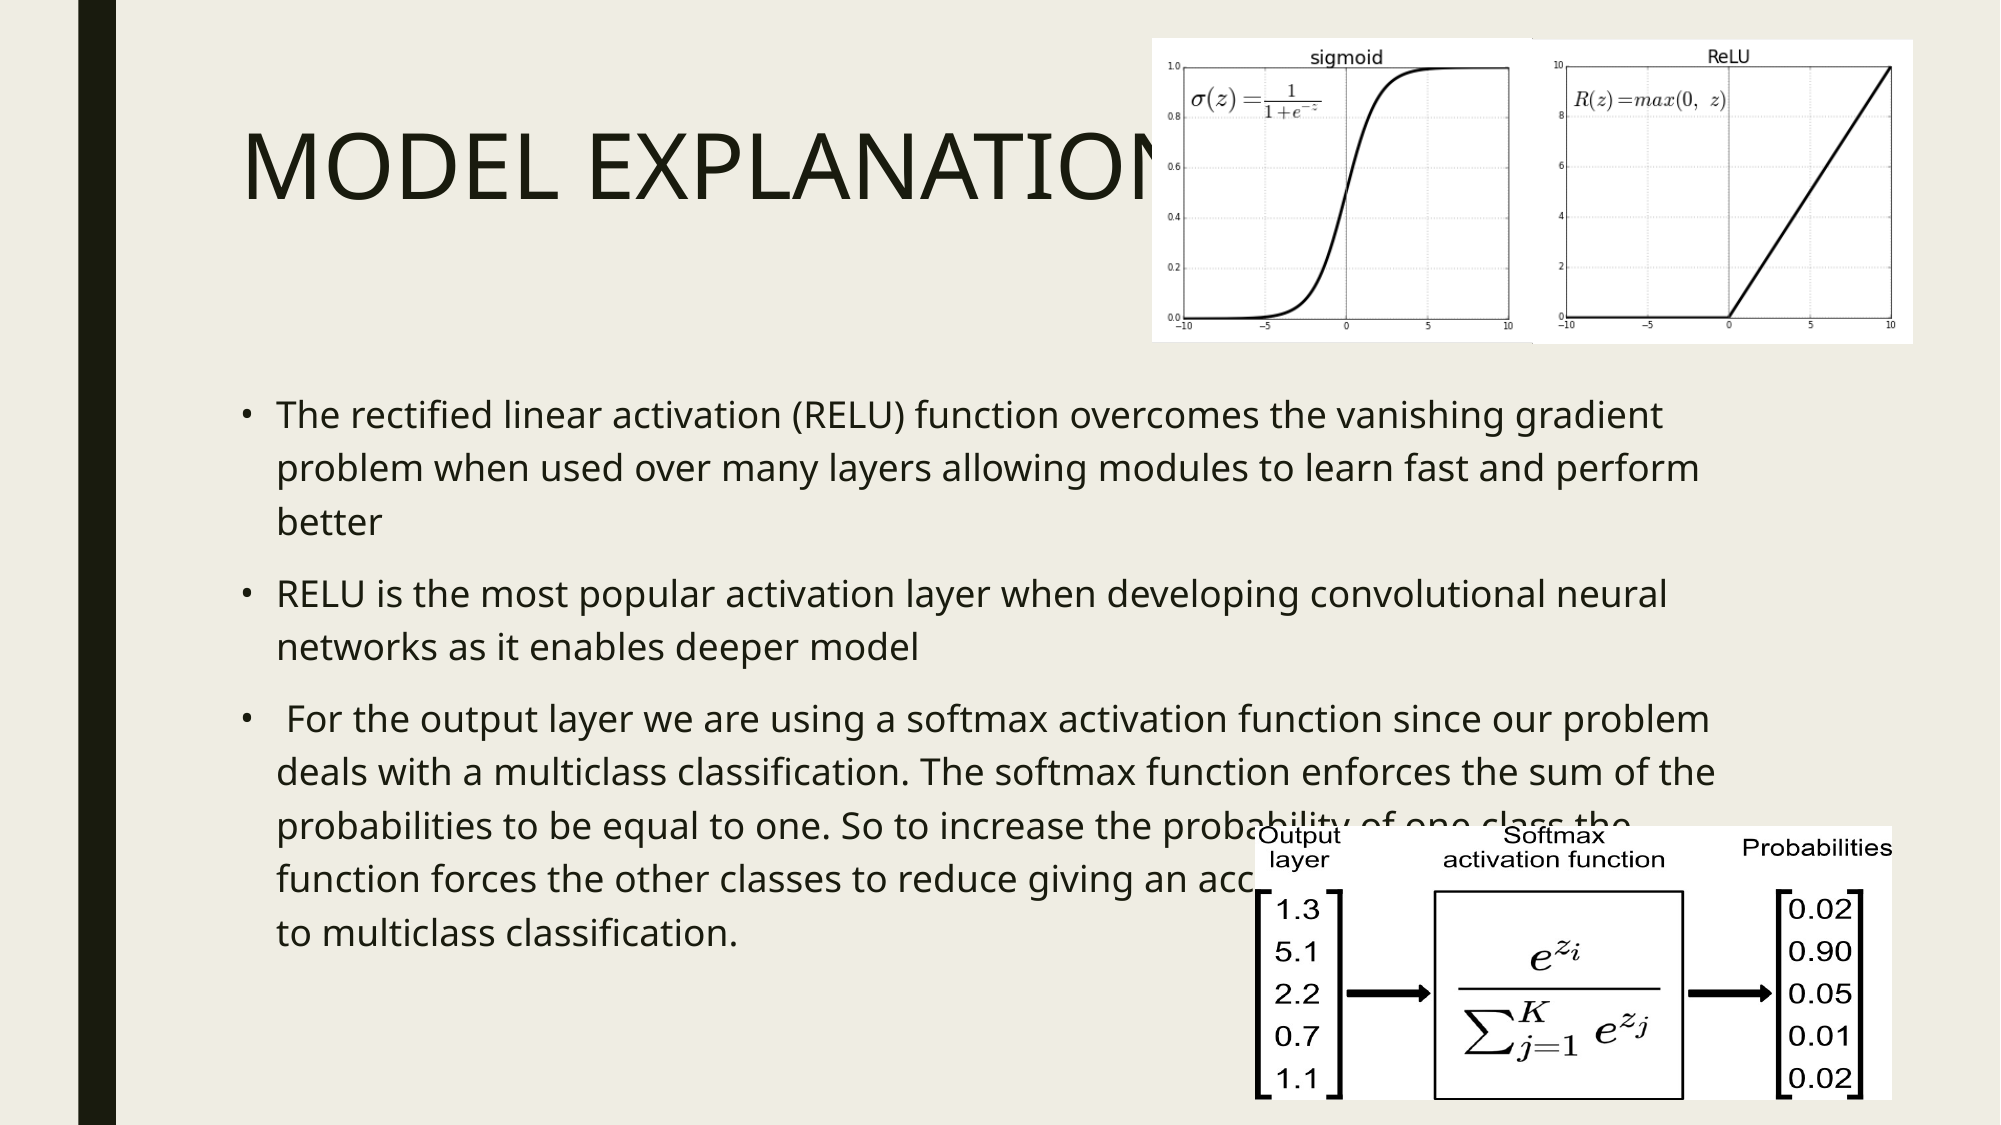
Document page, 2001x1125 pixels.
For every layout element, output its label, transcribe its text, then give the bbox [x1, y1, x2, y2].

picture [1255, 826, 1892, 1100]
title MODEL EXPLANATION [225, 112, 1800, 357]
list The rectified linear activation (RELU) function overcomes the vanishing gradient problem when used over many layers allowing modules to learn fast and perform better RELU is the most popular activation layer when developing convolutional neural networks as it enables deeper model For the output layer we are using a softmax activation function since our problem deals with a multiclass classification. The softmax function enforces the sum of the probabilities to be equal to one. So to increase the probability of one class the function forces the other classes to reduce giving an accurate decision when it comes to multiclass classification. [225, 375, 1800, 963]
picture [1152, 38, 1913, 344]
